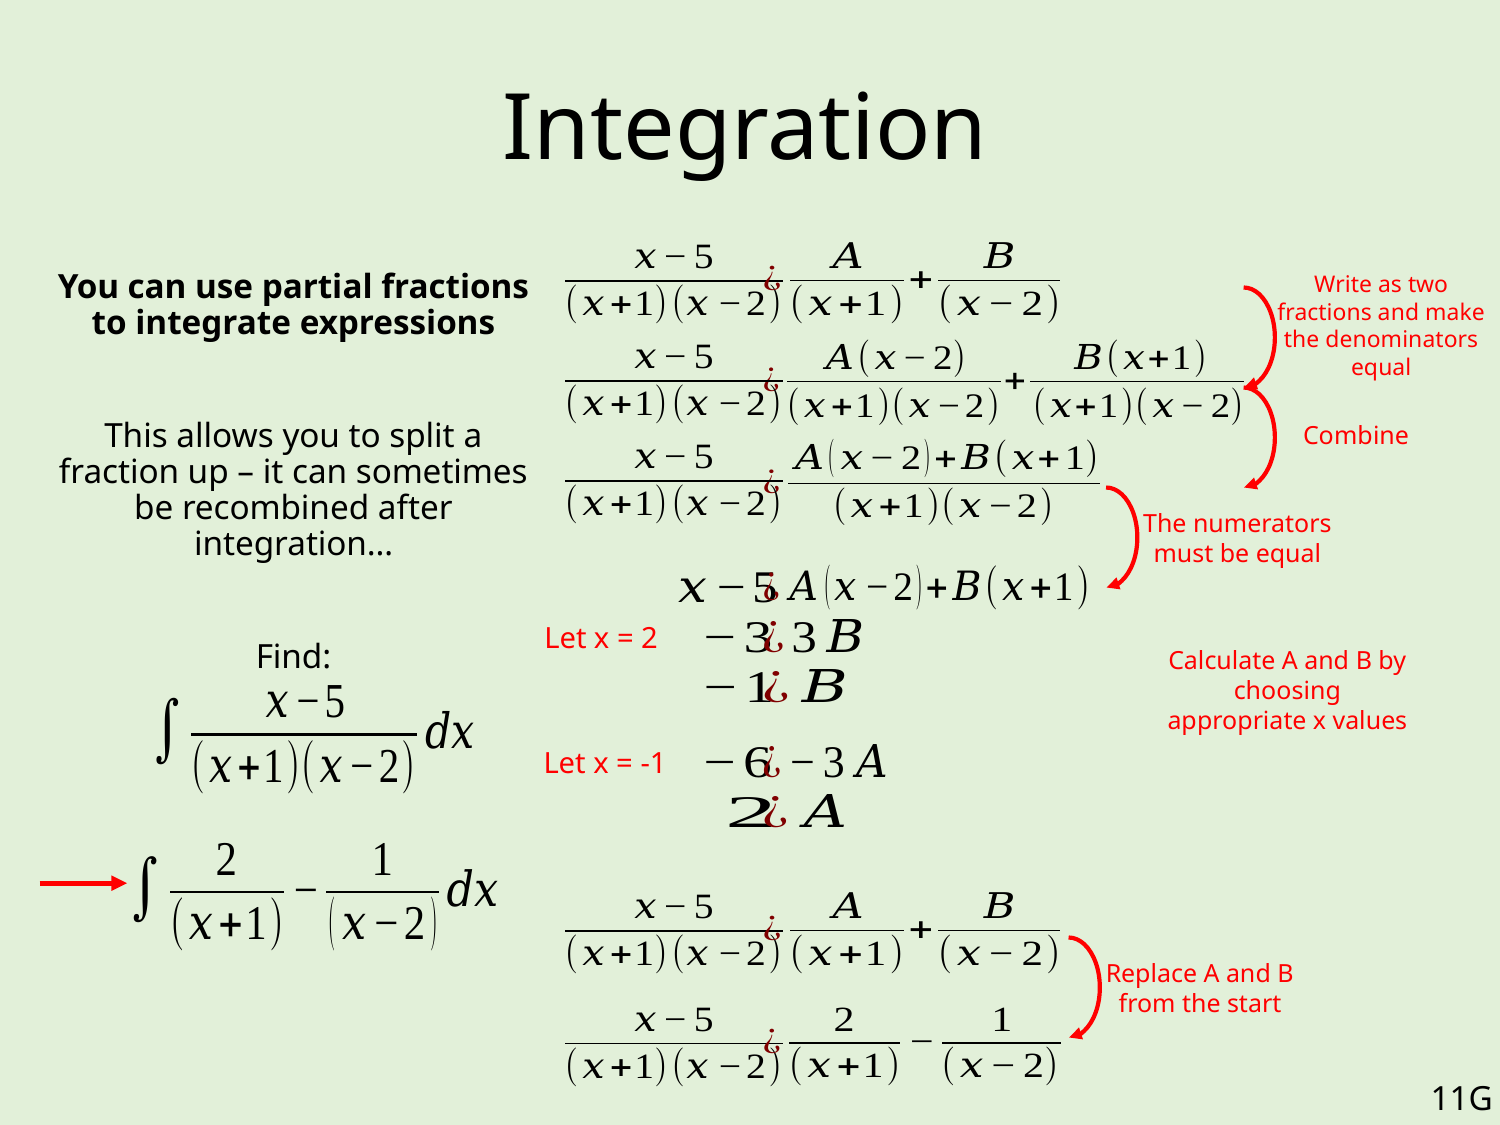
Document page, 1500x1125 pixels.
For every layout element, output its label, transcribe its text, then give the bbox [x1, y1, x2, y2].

text_box Write as two fractions and make the denominators equal [1250, 262, 1500, 387]
text_box Let x = 2 [529, 612, 674, 663]
text_box Let x = -1 [528, 737, 682, 788]
title Integration [98, 21, 1393, 239]
text_box The numerators must be equal [1100, 499, 1375, 575]
text_box [1106, 486, 1127, 499]
text_box Replace A and B from the start [1062, 949, 1338, 1025]
text_box [1106, 575, 1128, 590]
text_box Combine [1287, 412, 1425, 458]
text_box [1243, 386, 1276, 490]
text_box Calculate A and B by choosing appropriate x values [1149, 637, 1425, 743]
text_box [1069, 1025, 1090, 1040]
text_box [1068, 936, 1090, 949]
list You can use partial fractions to integrate expressions This allows you to split a fraction up – it can sometimes be recombined after integration… Find: [37, 262, 550, 1005]
text_box [1243, 286, 1258, 390]
text_box 11G [1415, 1069, 1500, 1125]
